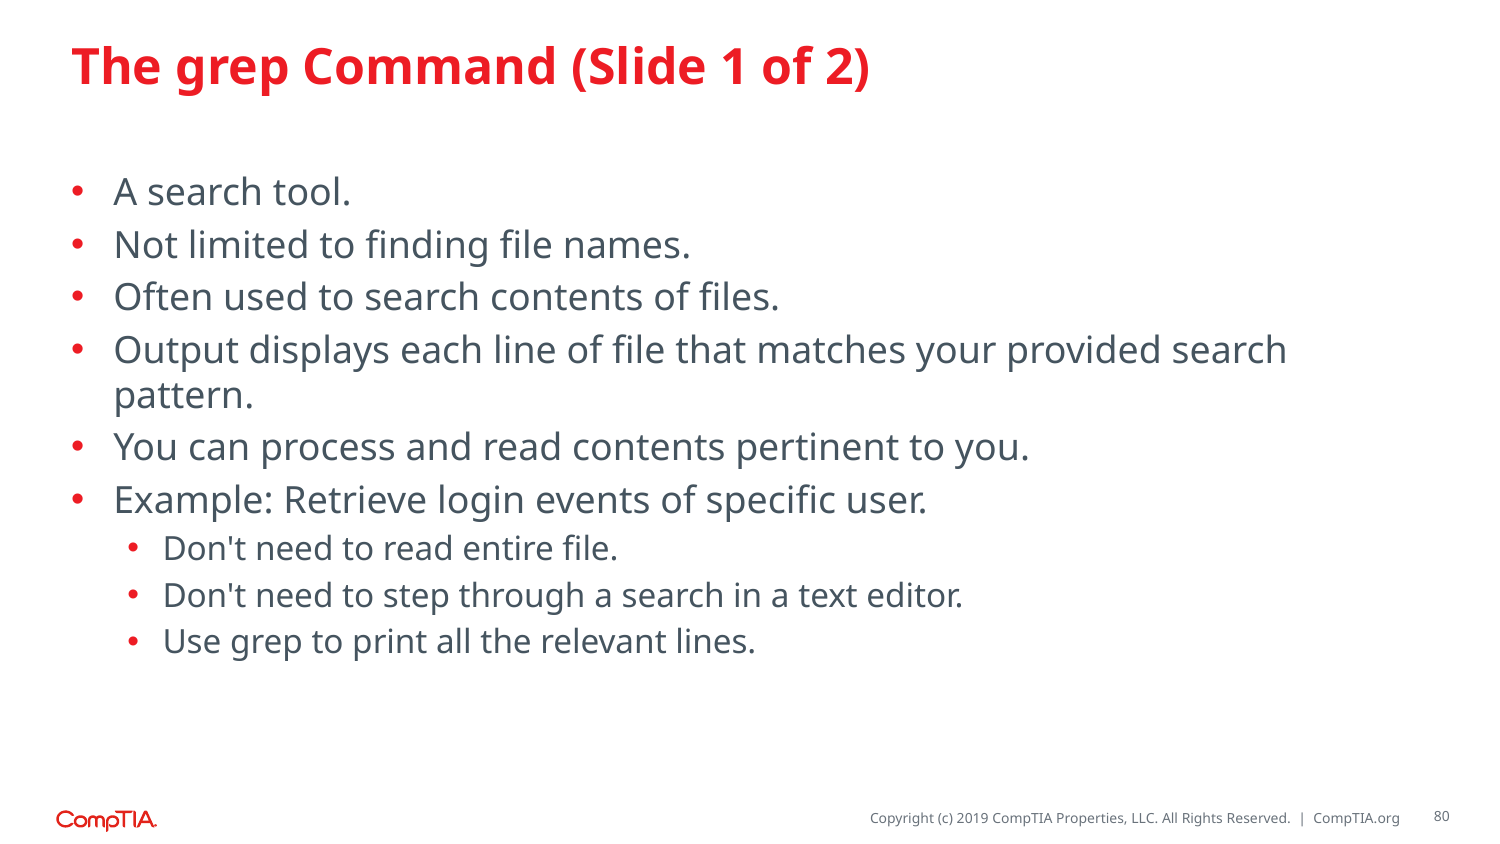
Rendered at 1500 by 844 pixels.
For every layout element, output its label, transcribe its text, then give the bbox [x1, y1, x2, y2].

list A search tool. Not limited to finding file names. Often used to search contents of files. Output displays each line of file that matches your provided search pattern. You can process and read contents pertinent to you. Example: Retrieve login events of specific user. Don't need to read entire file. Don't need to step through a search in a text editor. Use grep to print all the relevant lines. [56, 160, 1444, 746]
title The grep Command (Slide 1 of 2) [56, 12, 1444, 117]
slide_number 80 [1407, 800, 1450, 835]
